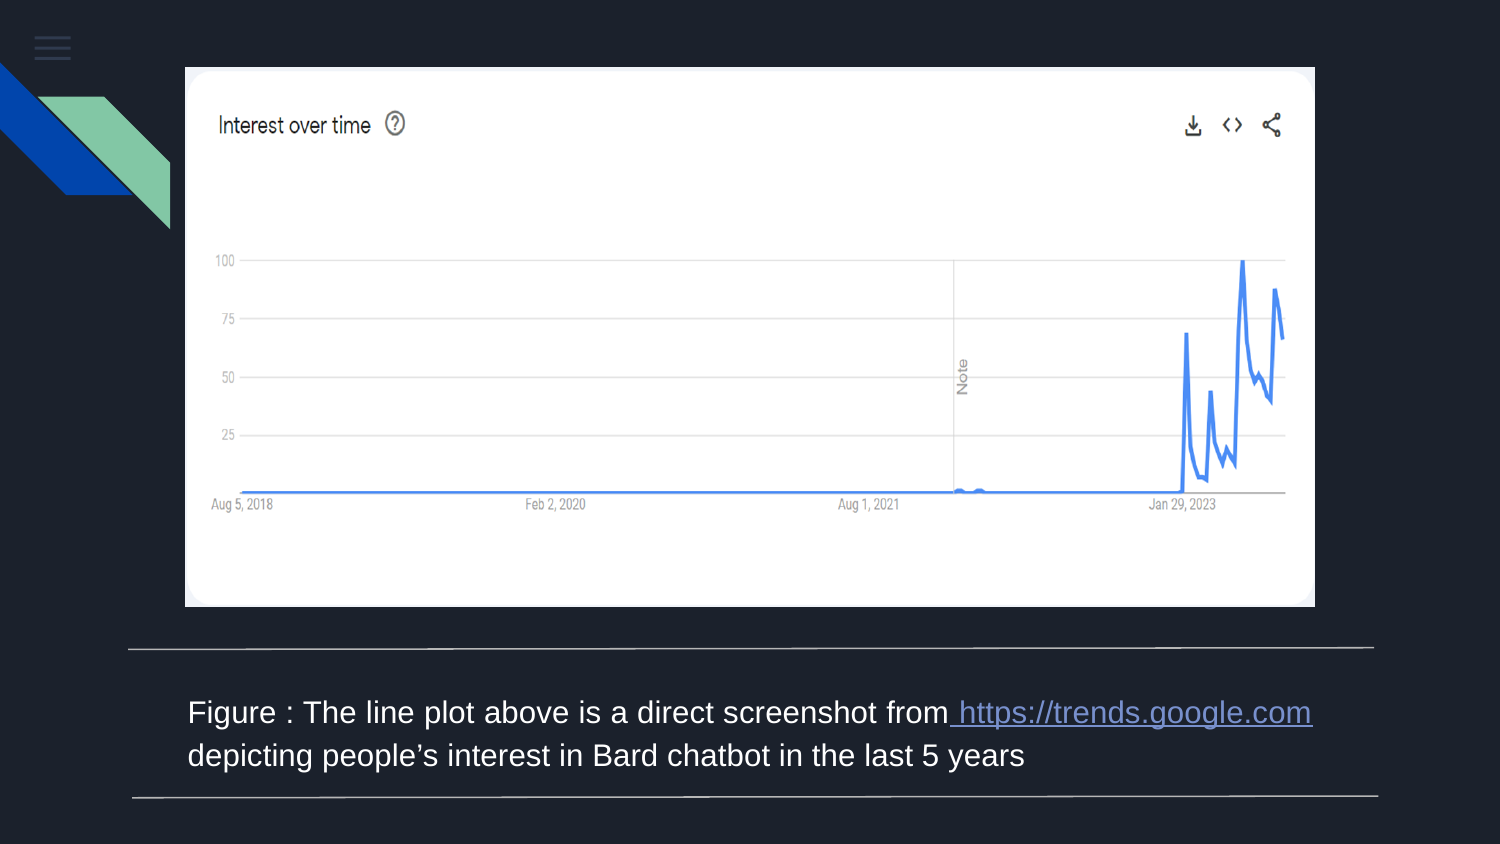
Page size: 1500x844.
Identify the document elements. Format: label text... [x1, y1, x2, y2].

picture [184, 67, 1316, 607]
title Figure : The line plot above is a direct screenshot from https://trends.google.com depicting people’s interest in Bard chatbot in the last 5 years [172, 671, 1328, 774]
